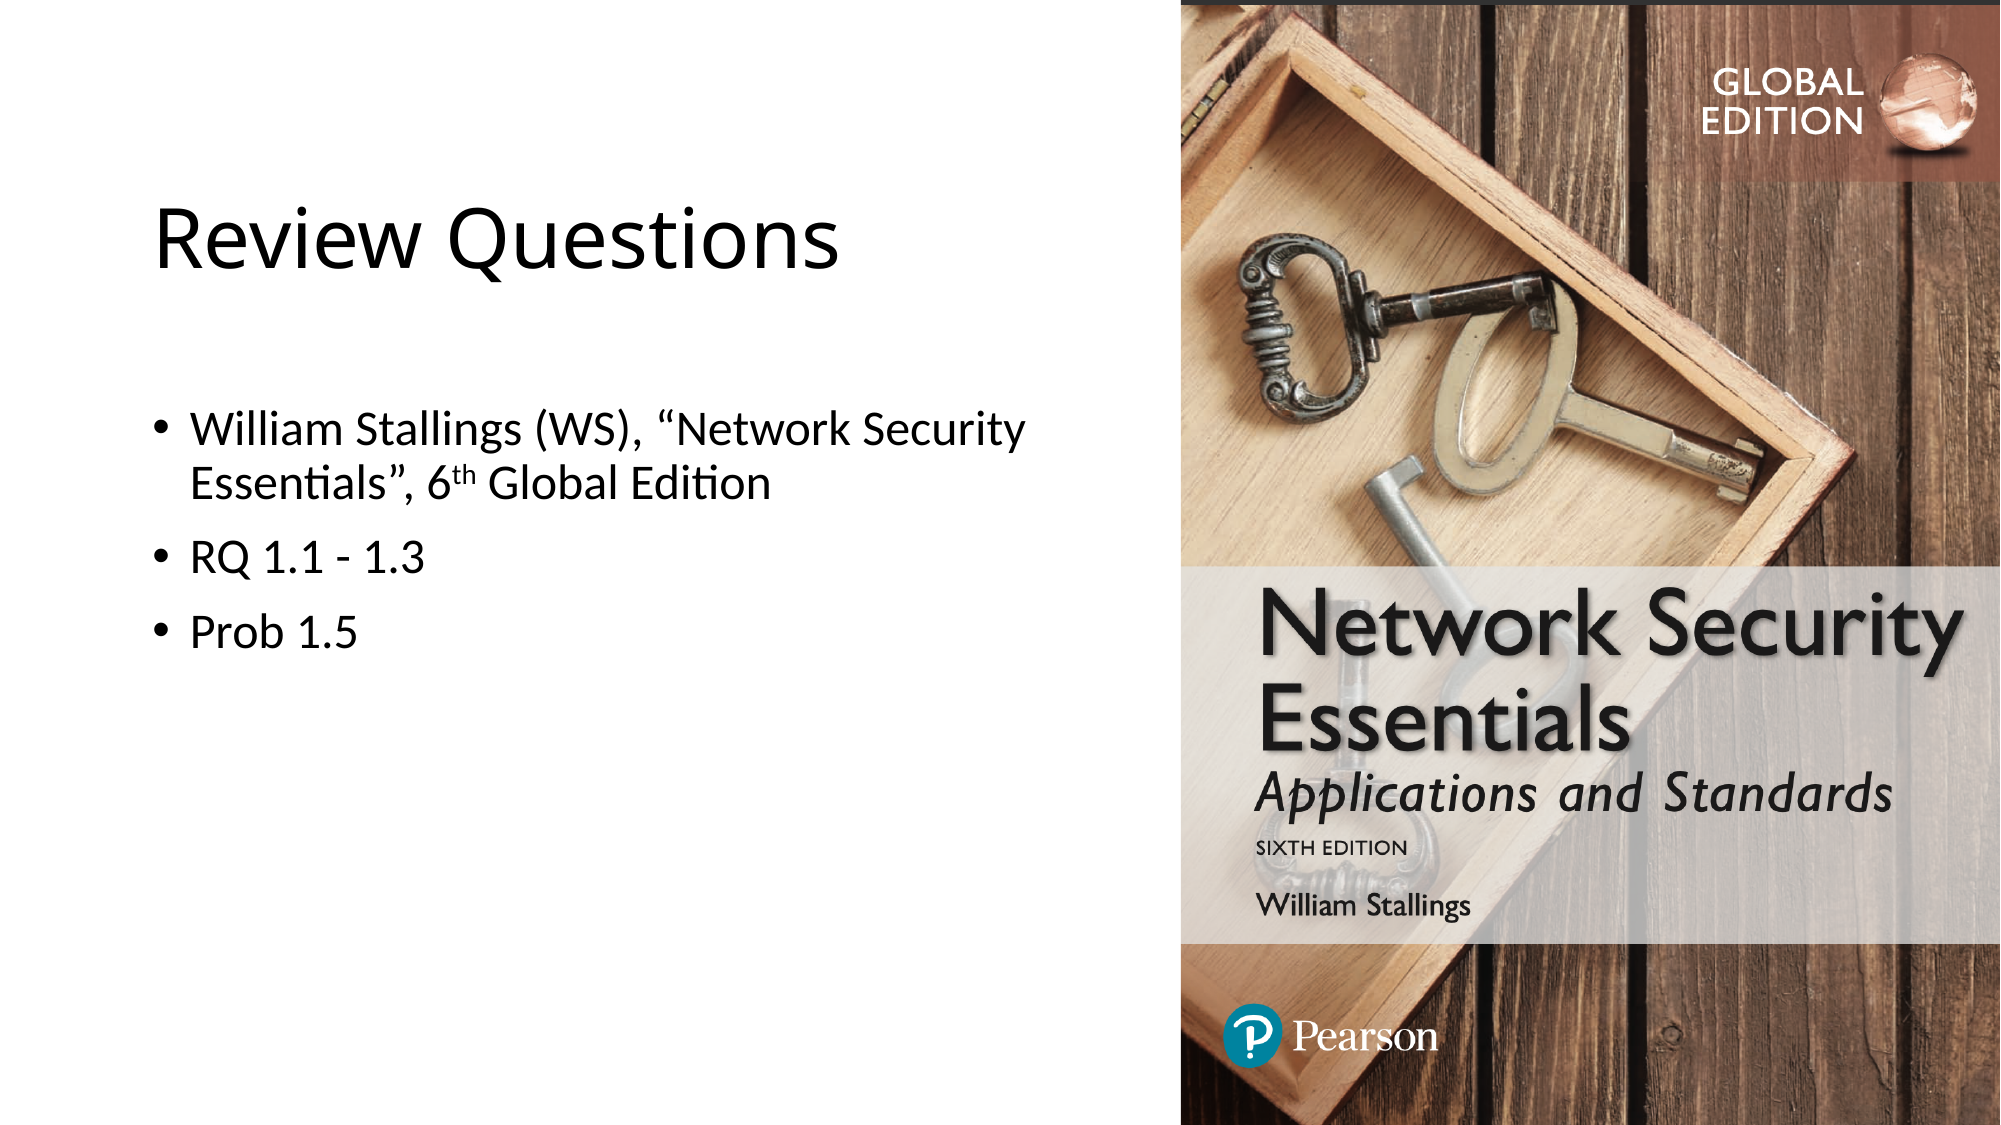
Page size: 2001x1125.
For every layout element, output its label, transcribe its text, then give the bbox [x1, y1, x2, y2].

title Review Questions [137, 118, 1122, 365]
picture [1180, 0, 2000, 1125]
list William Stallings (WS), “Network Security Essentials”, 6th Global Edition RQ 1.1 - 1.3 Prob 1.5 [137, 394, 1122, 1007]
